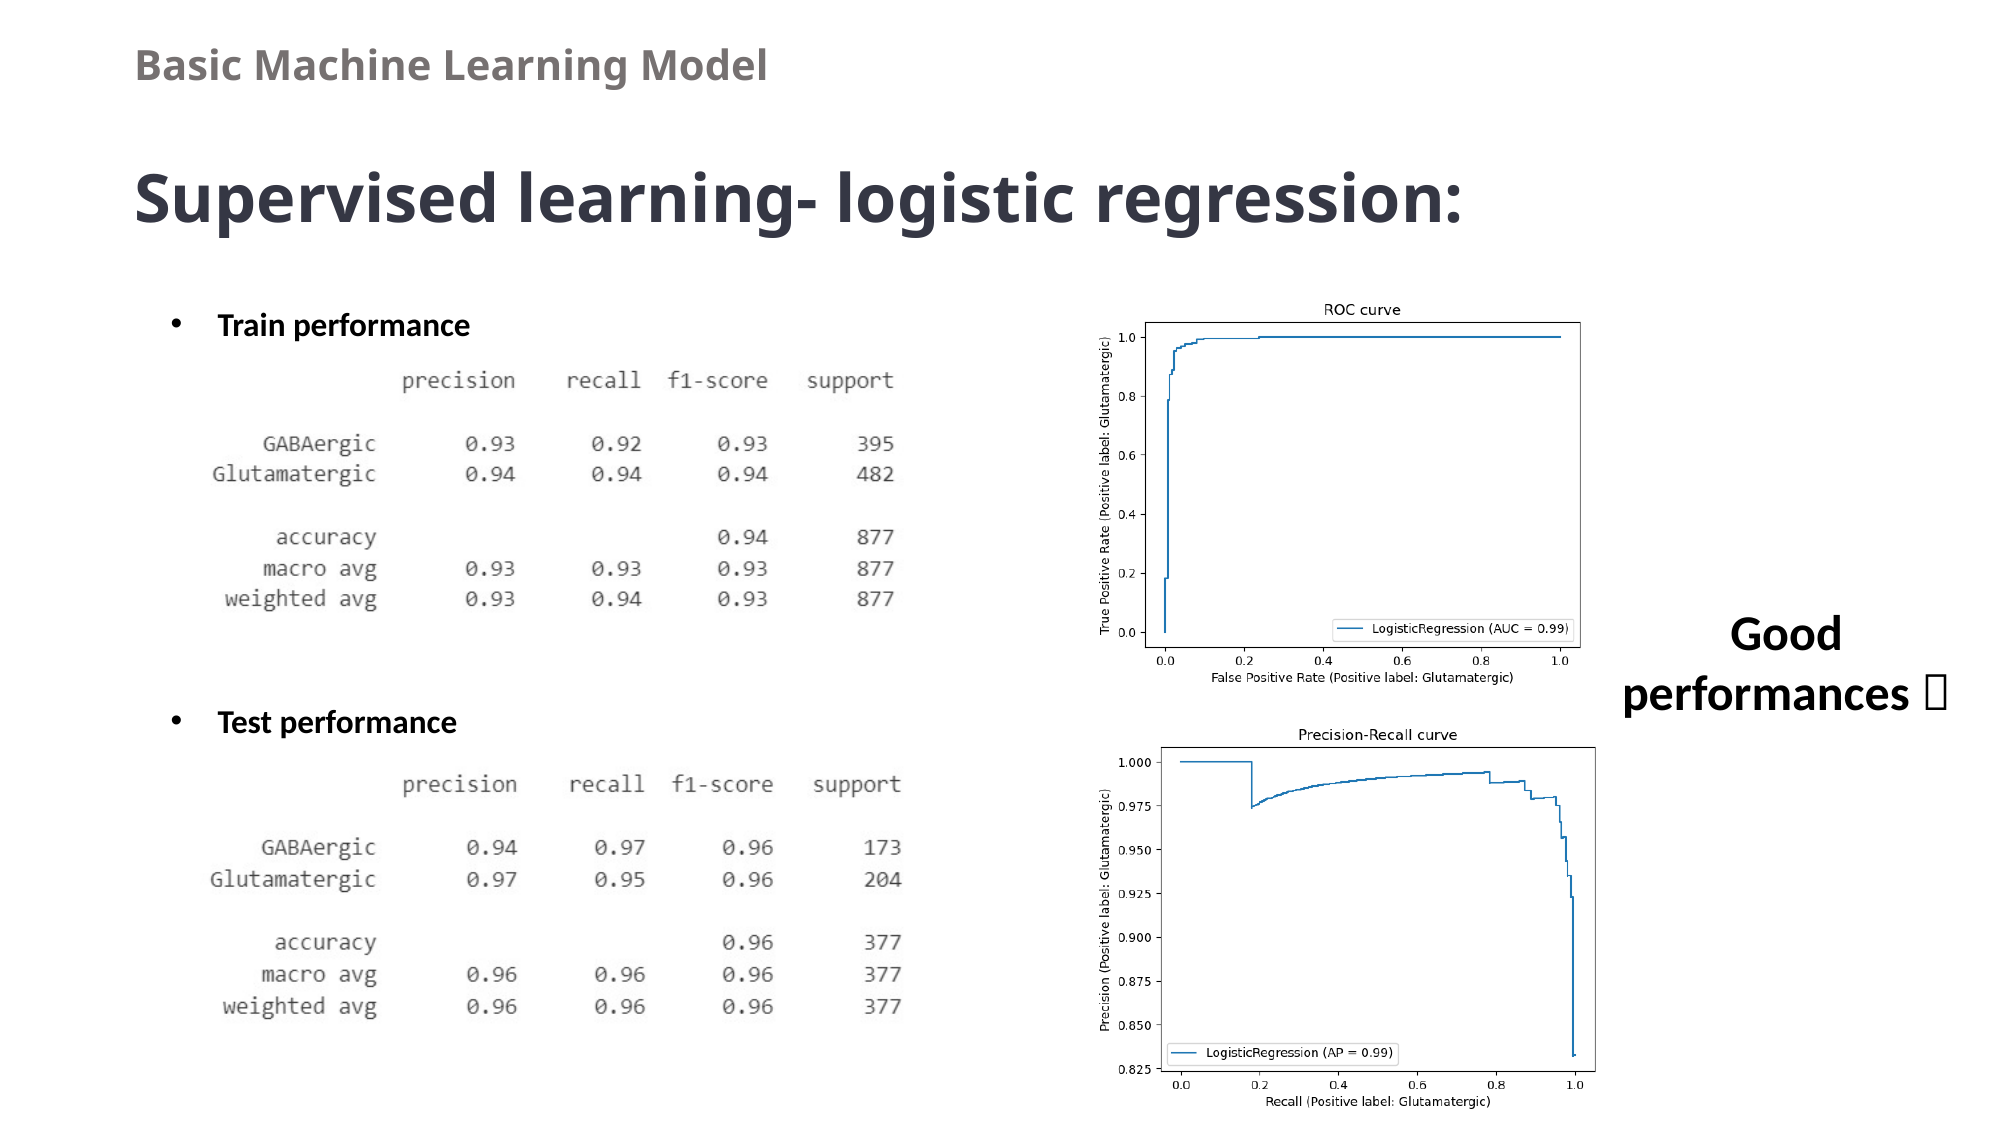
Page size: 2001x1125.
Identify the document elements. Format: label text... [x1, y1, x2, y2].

text_box Supervised learning- logistic regression: [119, 91, 1939, 310]
text_box Train performance [155, 295, 627, 351]
text_box Test performance [155, 692, 627, 748]
picture [190, 756, 938, 1034]
text_box Good performances  [1605, 593, 1968, 729]
text_box Basic Machine Learning Model [119, 0, 1845, 91]
picture [1091, 295, 1588, 693]
picture [1091, 720, 1603, 1117]
picture [190, 350, 938, 639]
